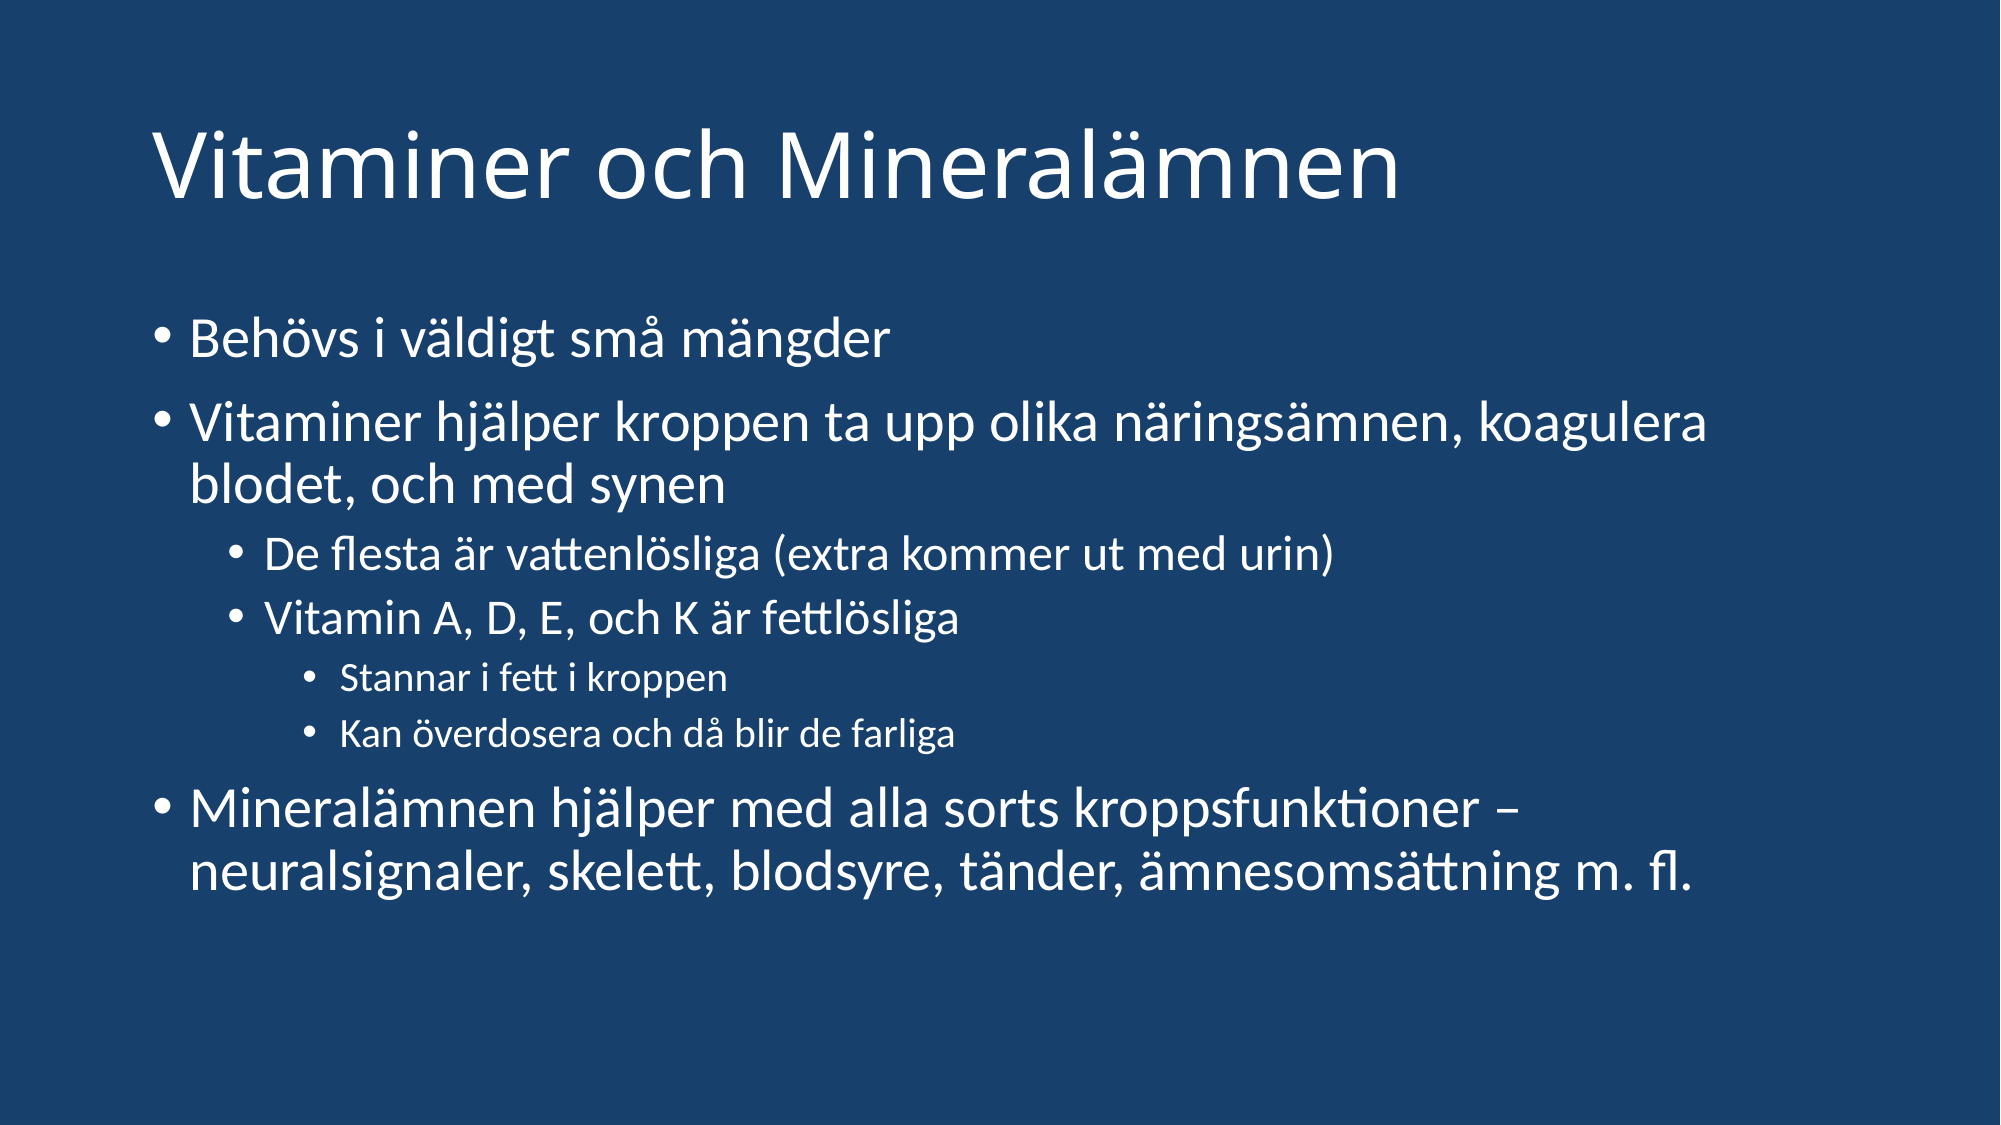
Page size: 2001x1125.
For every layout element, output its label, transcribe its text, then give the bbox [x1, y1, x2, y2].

list Behövs i väldigt små mängder Vitaminer hjälper kroppen ta upp olika näringsämnen, koagulera blodet, och med synen De flesta är vattenlösliga (extra kommer ut med urin) Vitamin A, D, E, och K är fettlösliga Stannar i fett i kroppen Kan överdosera och då blir de farliga Mineralämnen hjälper med alla sorts kroppsfunktioner – neuralsignaler, skelett, blodsyre, tänder, ämnesomsättning m. fl. [137, 299, 1863, 1014]
title Vitaminer och Mineralämnen [137, 59, 1863, 278]
